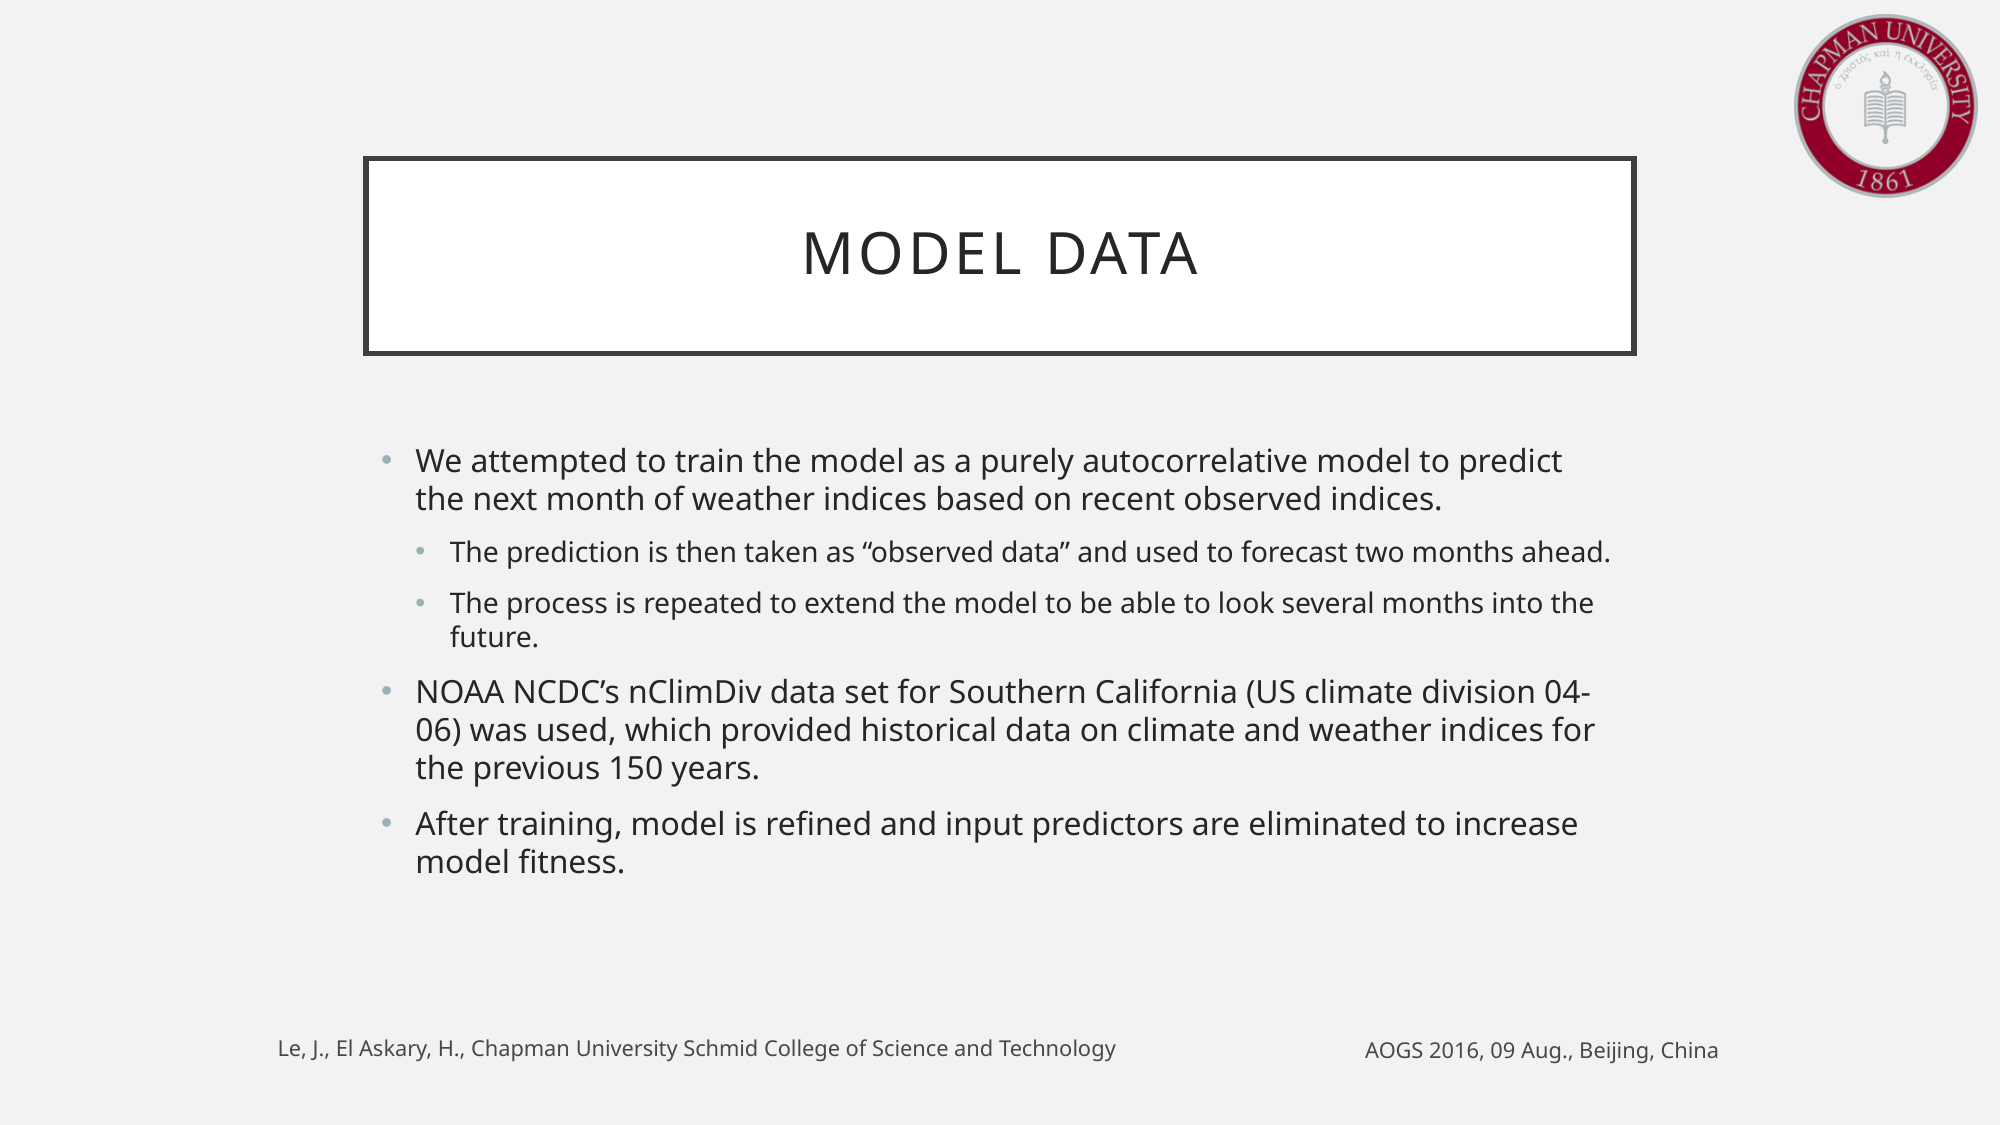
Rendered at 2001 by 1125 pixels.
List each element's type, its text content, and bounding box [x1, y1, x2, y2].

footer Le, J., El Askary, H., Chapman University Schmid College of Science and Technology [262, 1023, 1231, 1076]
list We attempted to train the model as a purely autocorrelative model to predict the next month of weather indices based on recent observed indices. The prediction is then taken as “observed data” and used to forecast two months ahead. The process is repeated to extend the model to be able to look several months into the future. NOAA NCDC’s nClimDiv data set for Southern California (US climate division 04-06) was used, which provided historical data on climate and weather indices for the previous 150 years. After training, model is refined and input predictors are eliminated to increase model fitness. [366, 432, 1634, 942]
title Model Data [363, 156, 1637, 356]
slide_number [1283, 1023, 1735, 1077]
picture [1794, 14, 1978, 198]
